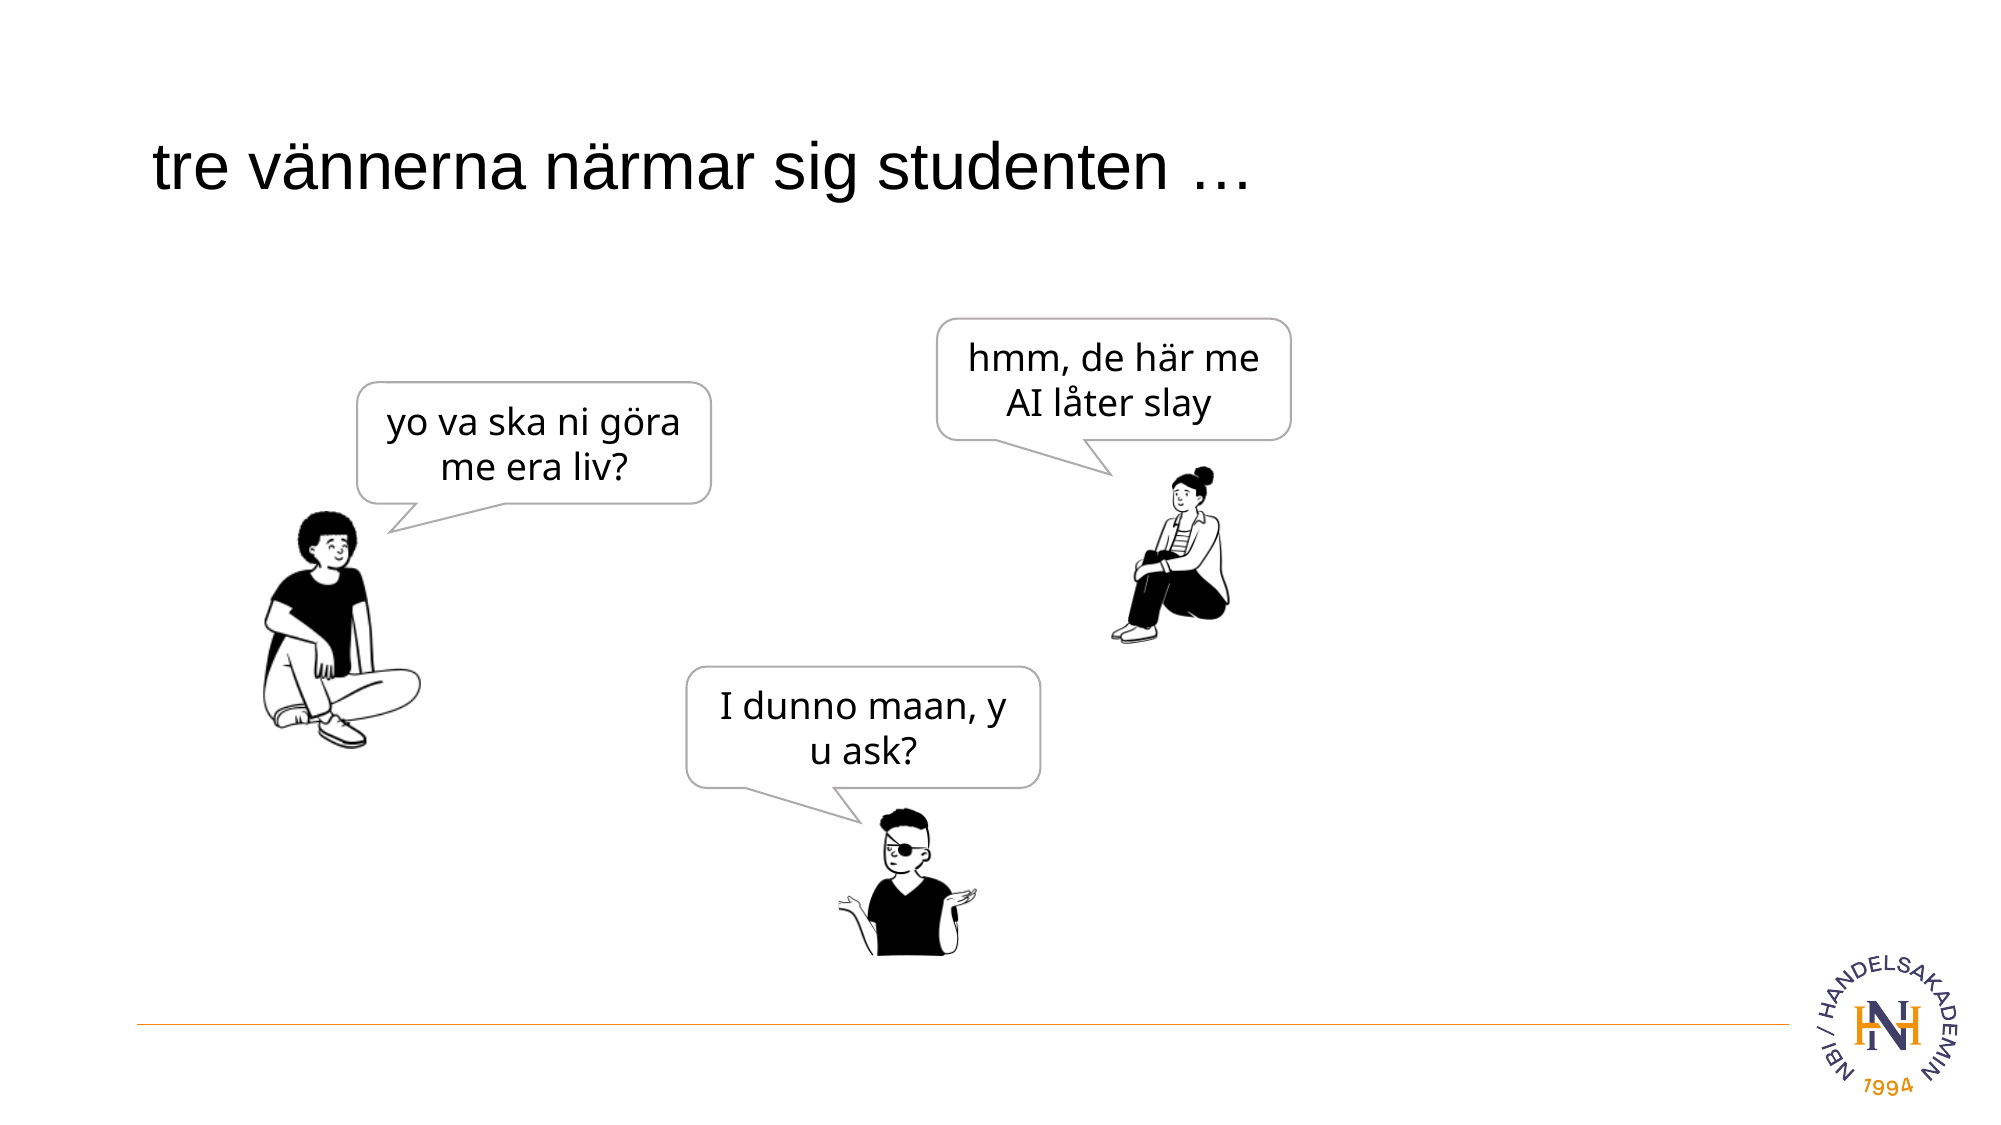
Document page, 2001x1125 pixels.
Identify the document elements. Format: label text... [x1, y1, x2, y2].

picture [1813, 951, 1961, 1100]
picture [223, 511, 460, 749]
text_box yo va ska ni göra me era liv? [355, 381, 713, 516]
picture [814, 787, 1010, 983]
text_box hmm, de här me AI låter slay [935, 317, 1292, 467]
picture [1081, 466, 1260, 644]
text_box I dunno maan, y u ask? [685, 665, 1042, 810]
title tre vännerna närmar sig studenten … [137, 59, 1863, 278]
